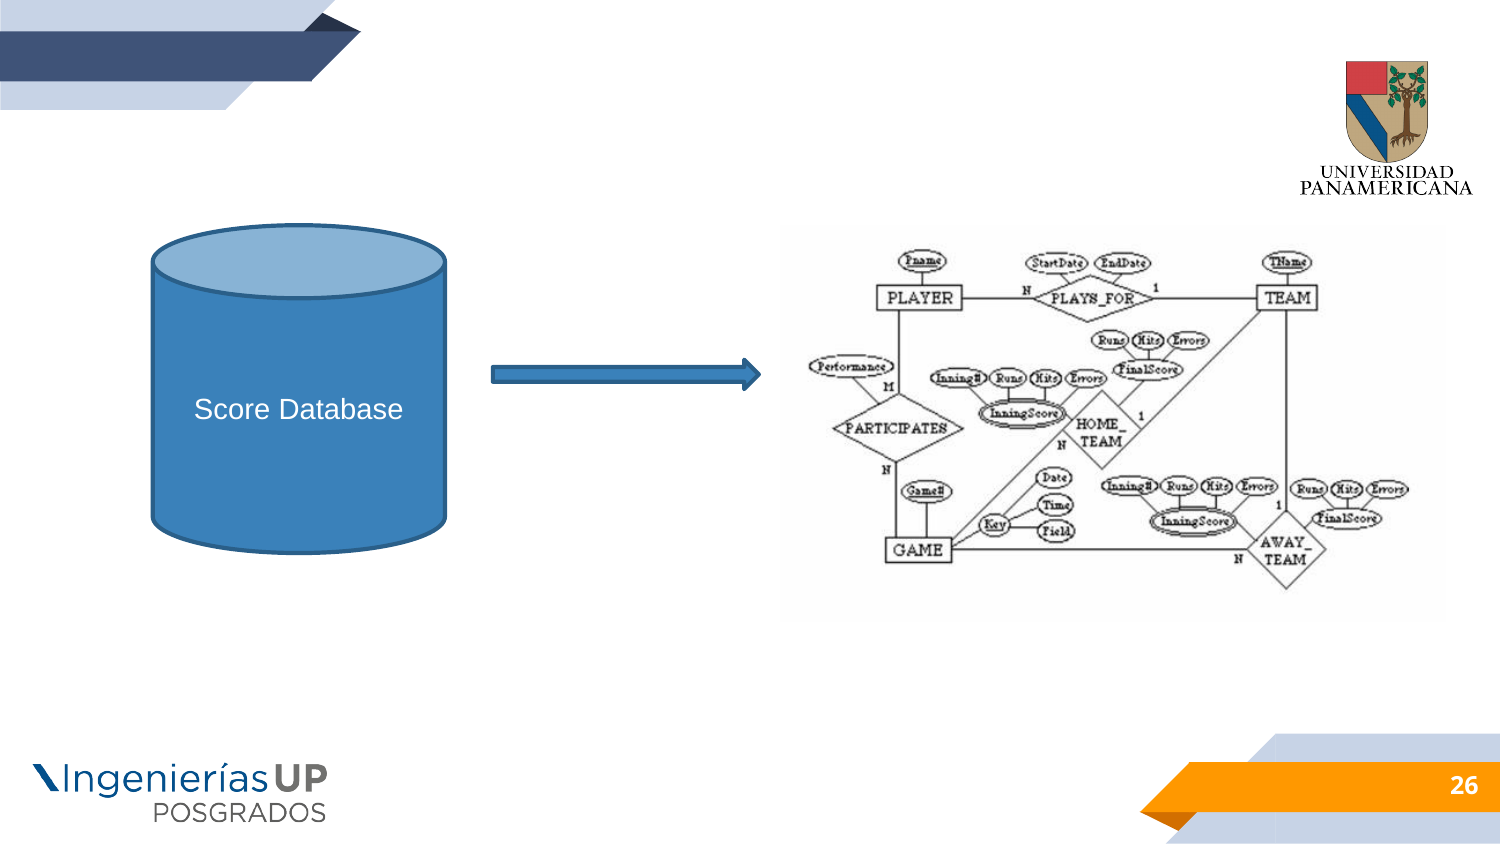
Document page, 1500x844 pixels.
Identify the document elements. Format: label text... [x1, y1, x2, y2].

slide_number 26 [1249, 760, 1494, 813]
text_box [490, 357, 761, 392]
picture [1286, 44, 1490, 210]
text_box Score Database [150, 223, 448, 556]
picture [780, 224, 1446, 623]
picture [15, 737, 344, 844]
